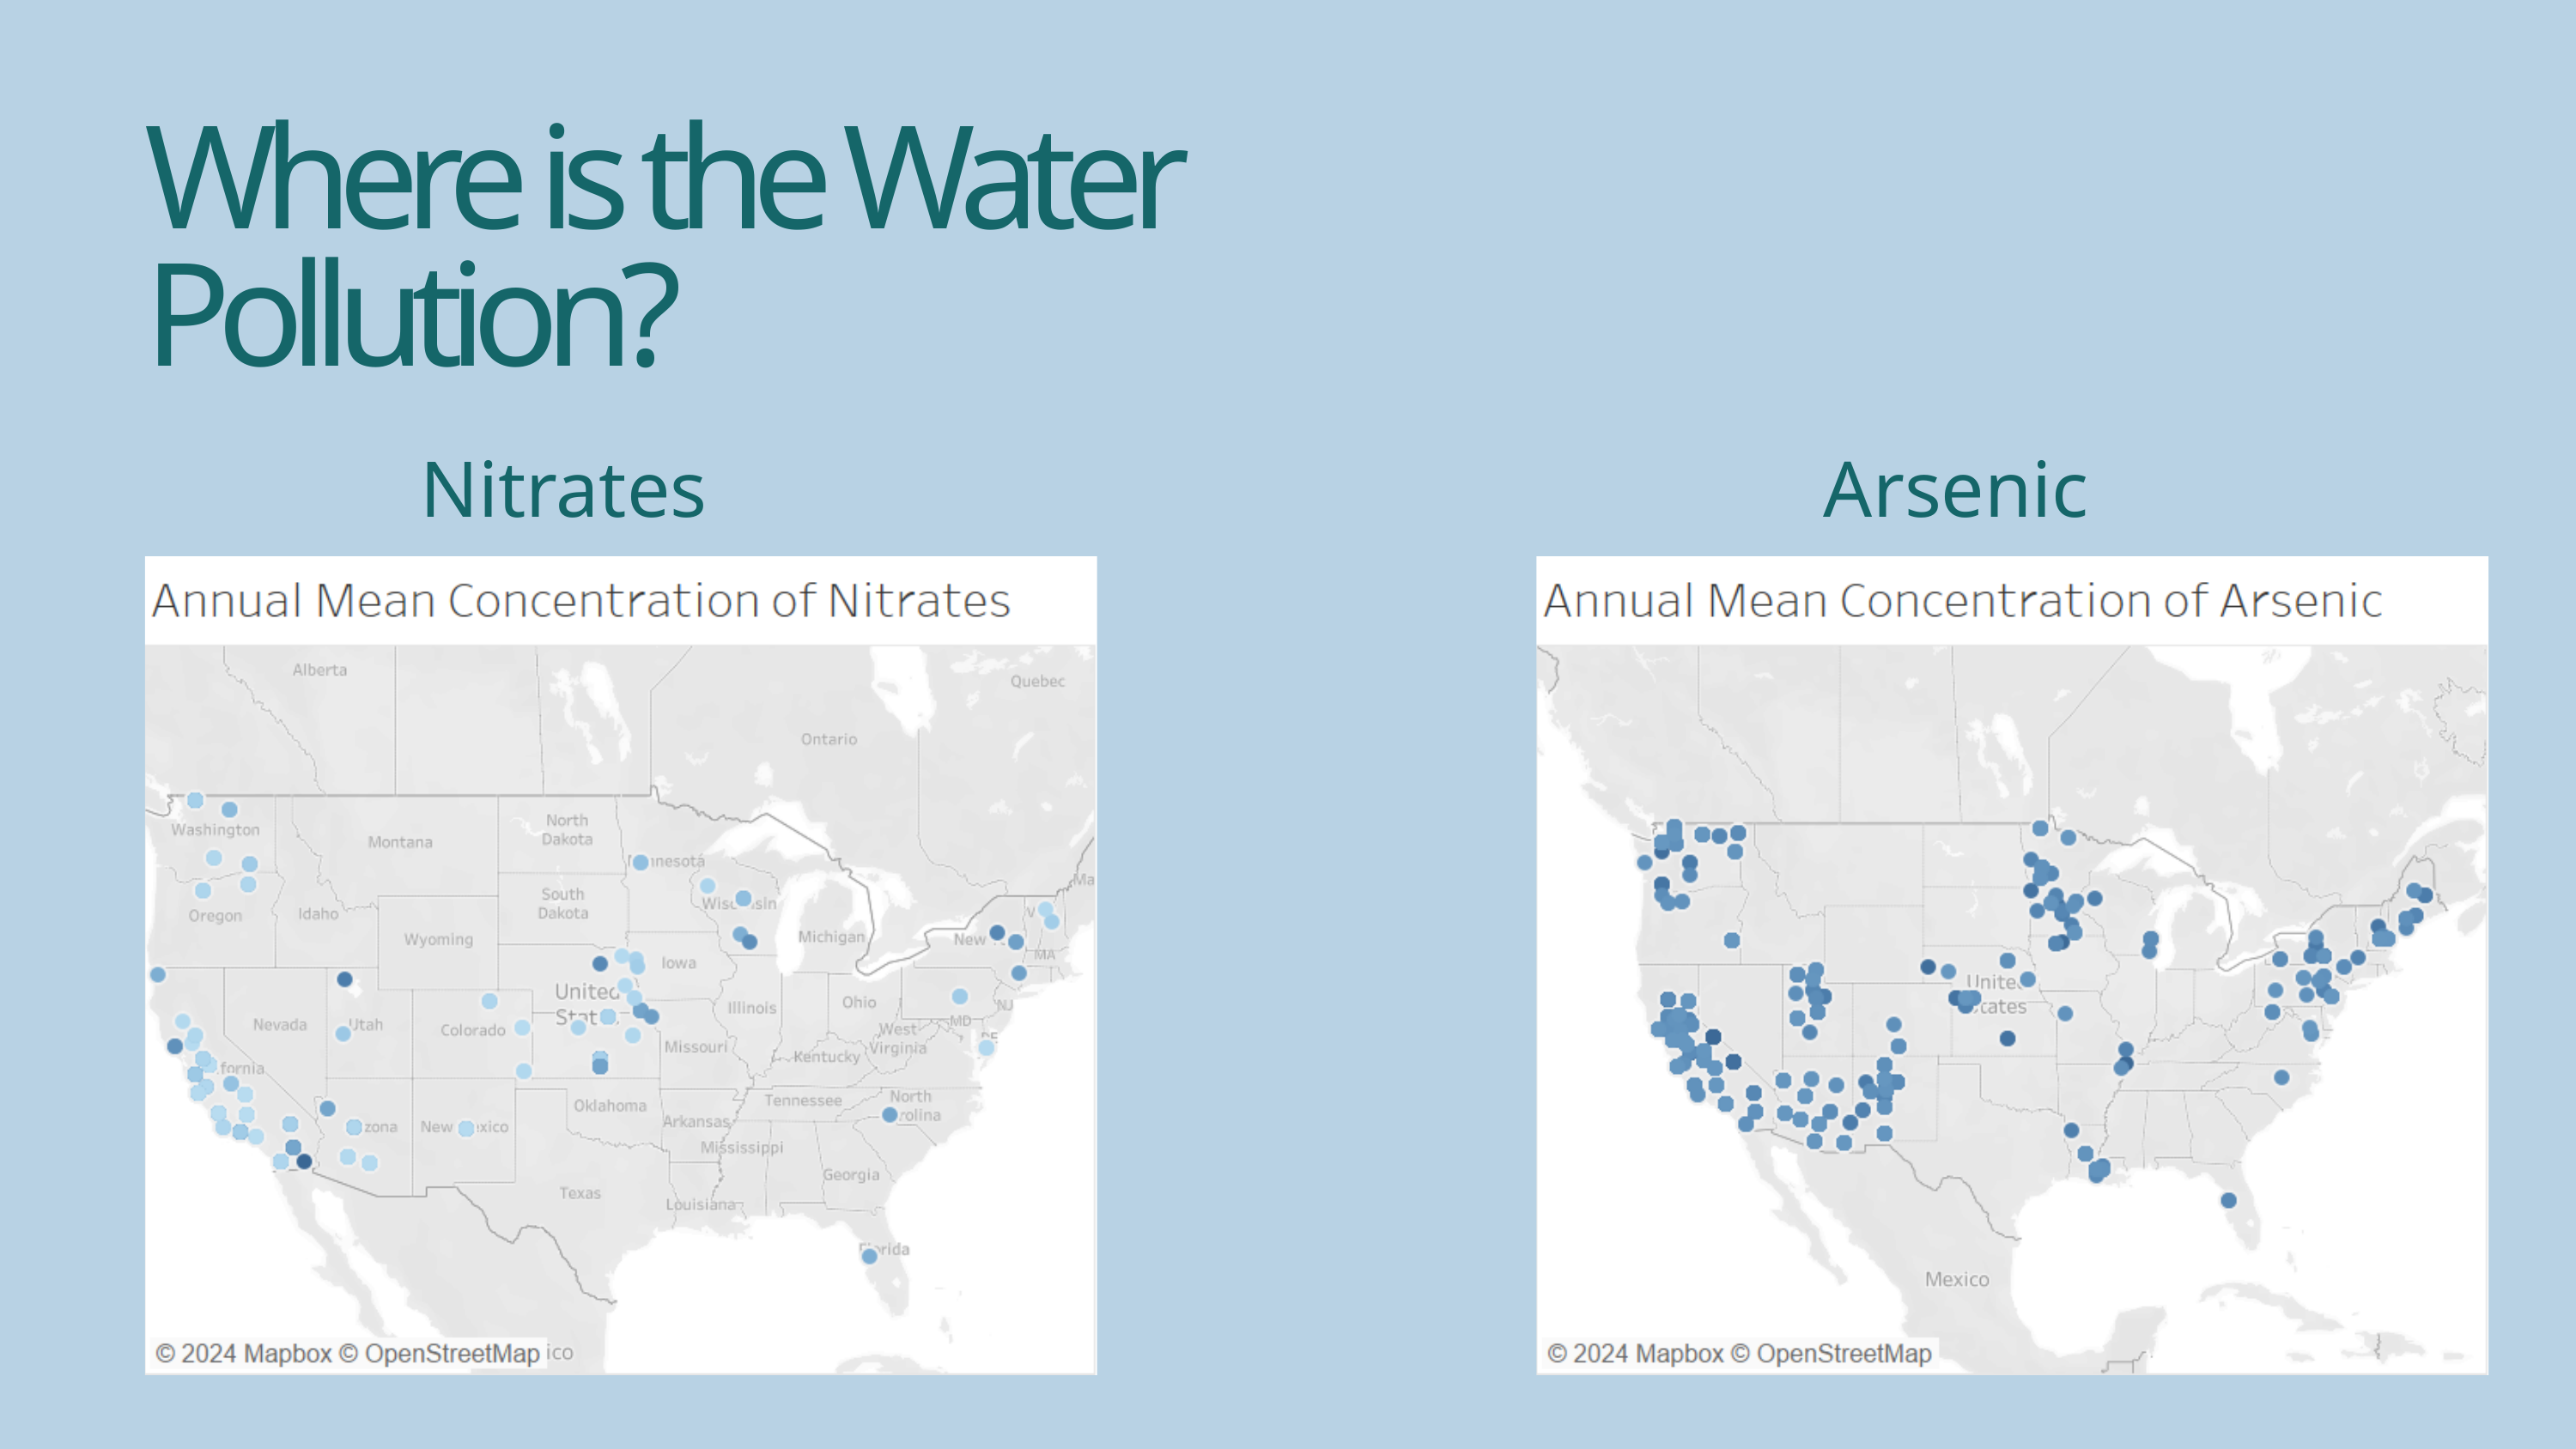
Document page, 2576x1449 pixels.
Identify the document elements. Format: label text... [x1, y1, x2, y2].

text_box [144, 556, 1097, 1375]
text_box Where is the Water Pollution? [144, 119, 1261, 395]
text_box Nitrates [87, 425, 1040, 533]
text_box [1536, 556, 2489, 1375]
text_box Arsenic [1818, 425, 2095, 533]
